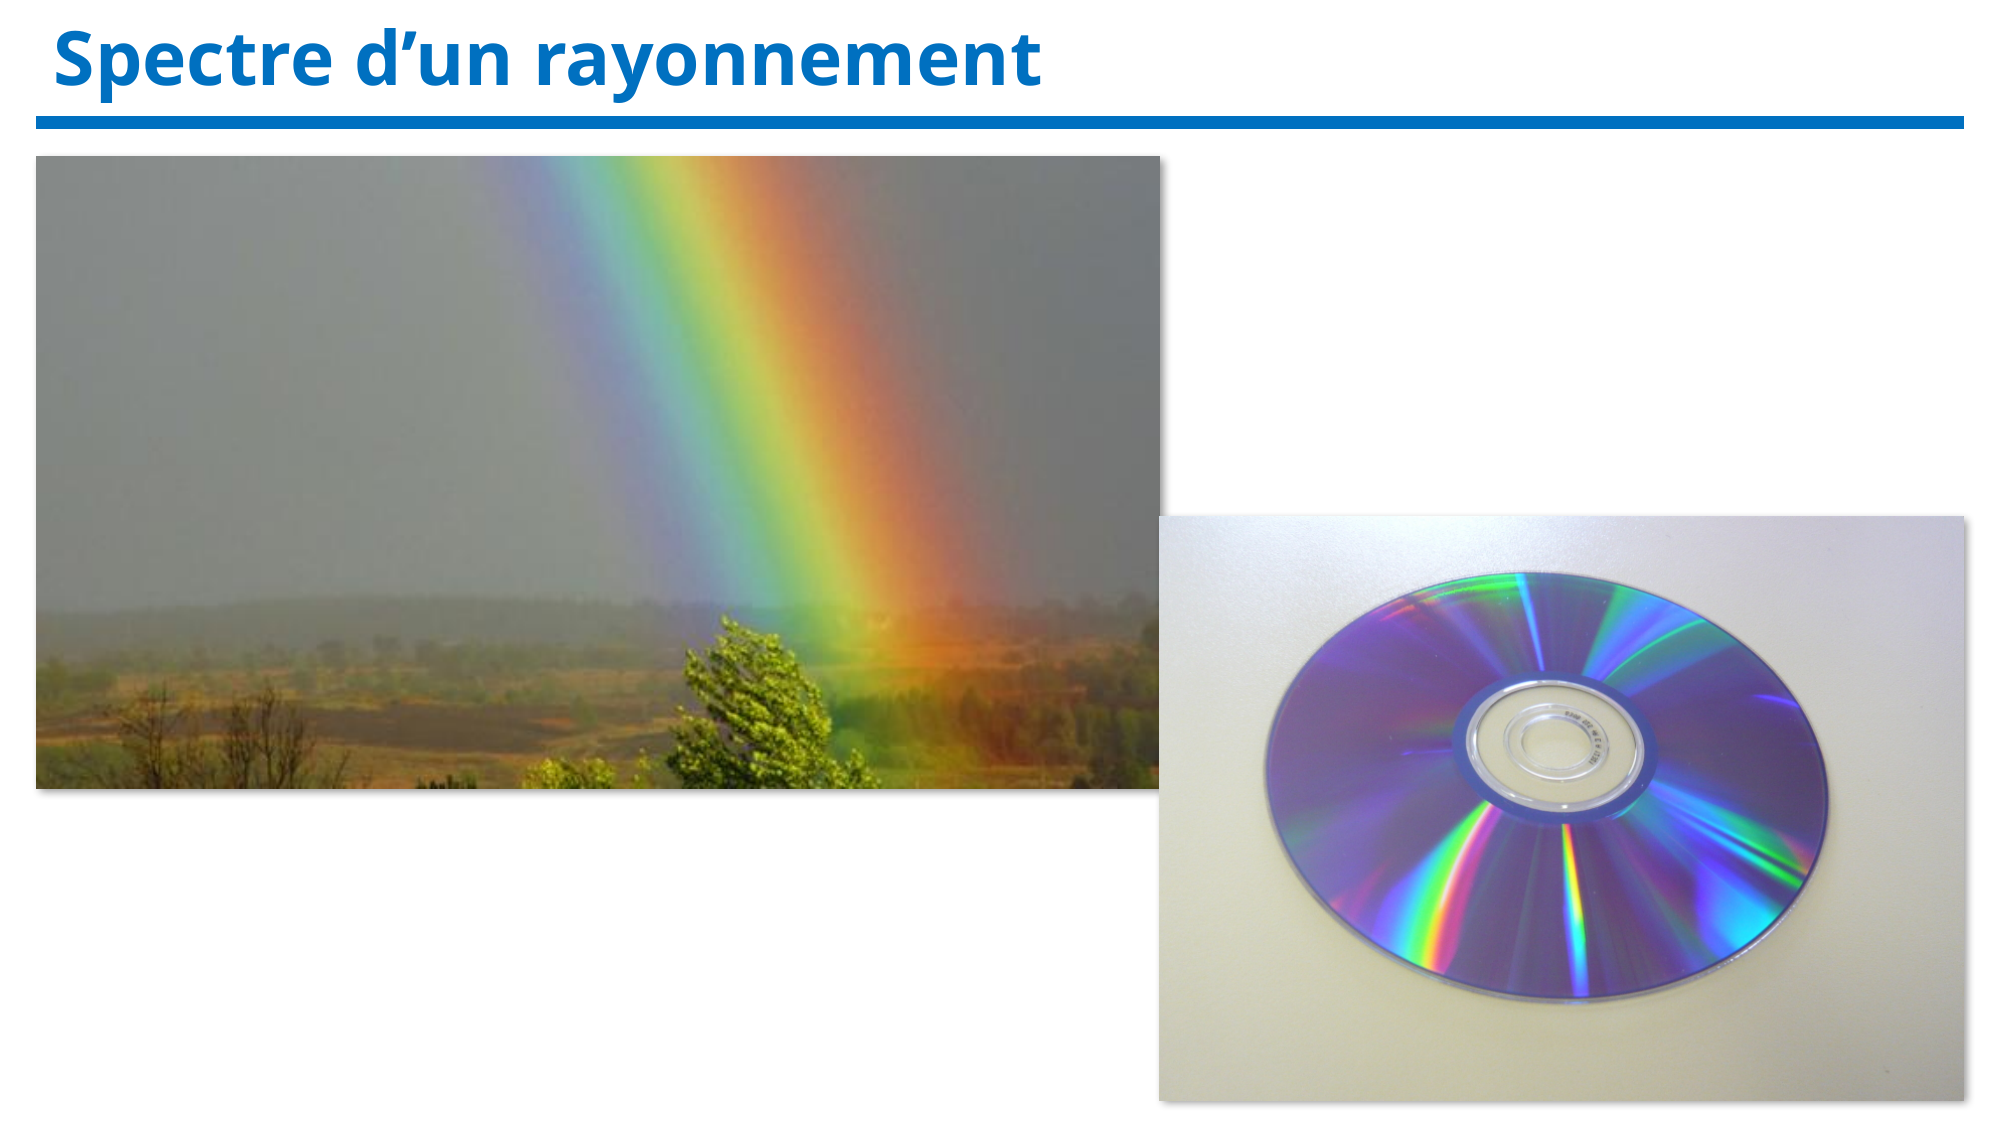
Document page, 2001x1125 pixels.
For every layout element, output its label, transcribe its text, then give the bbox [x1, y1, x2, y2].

picture [36, 156, 1964, 1101]
text_box Spectre d’un rayonnement [0, 0, 2000, 123]
